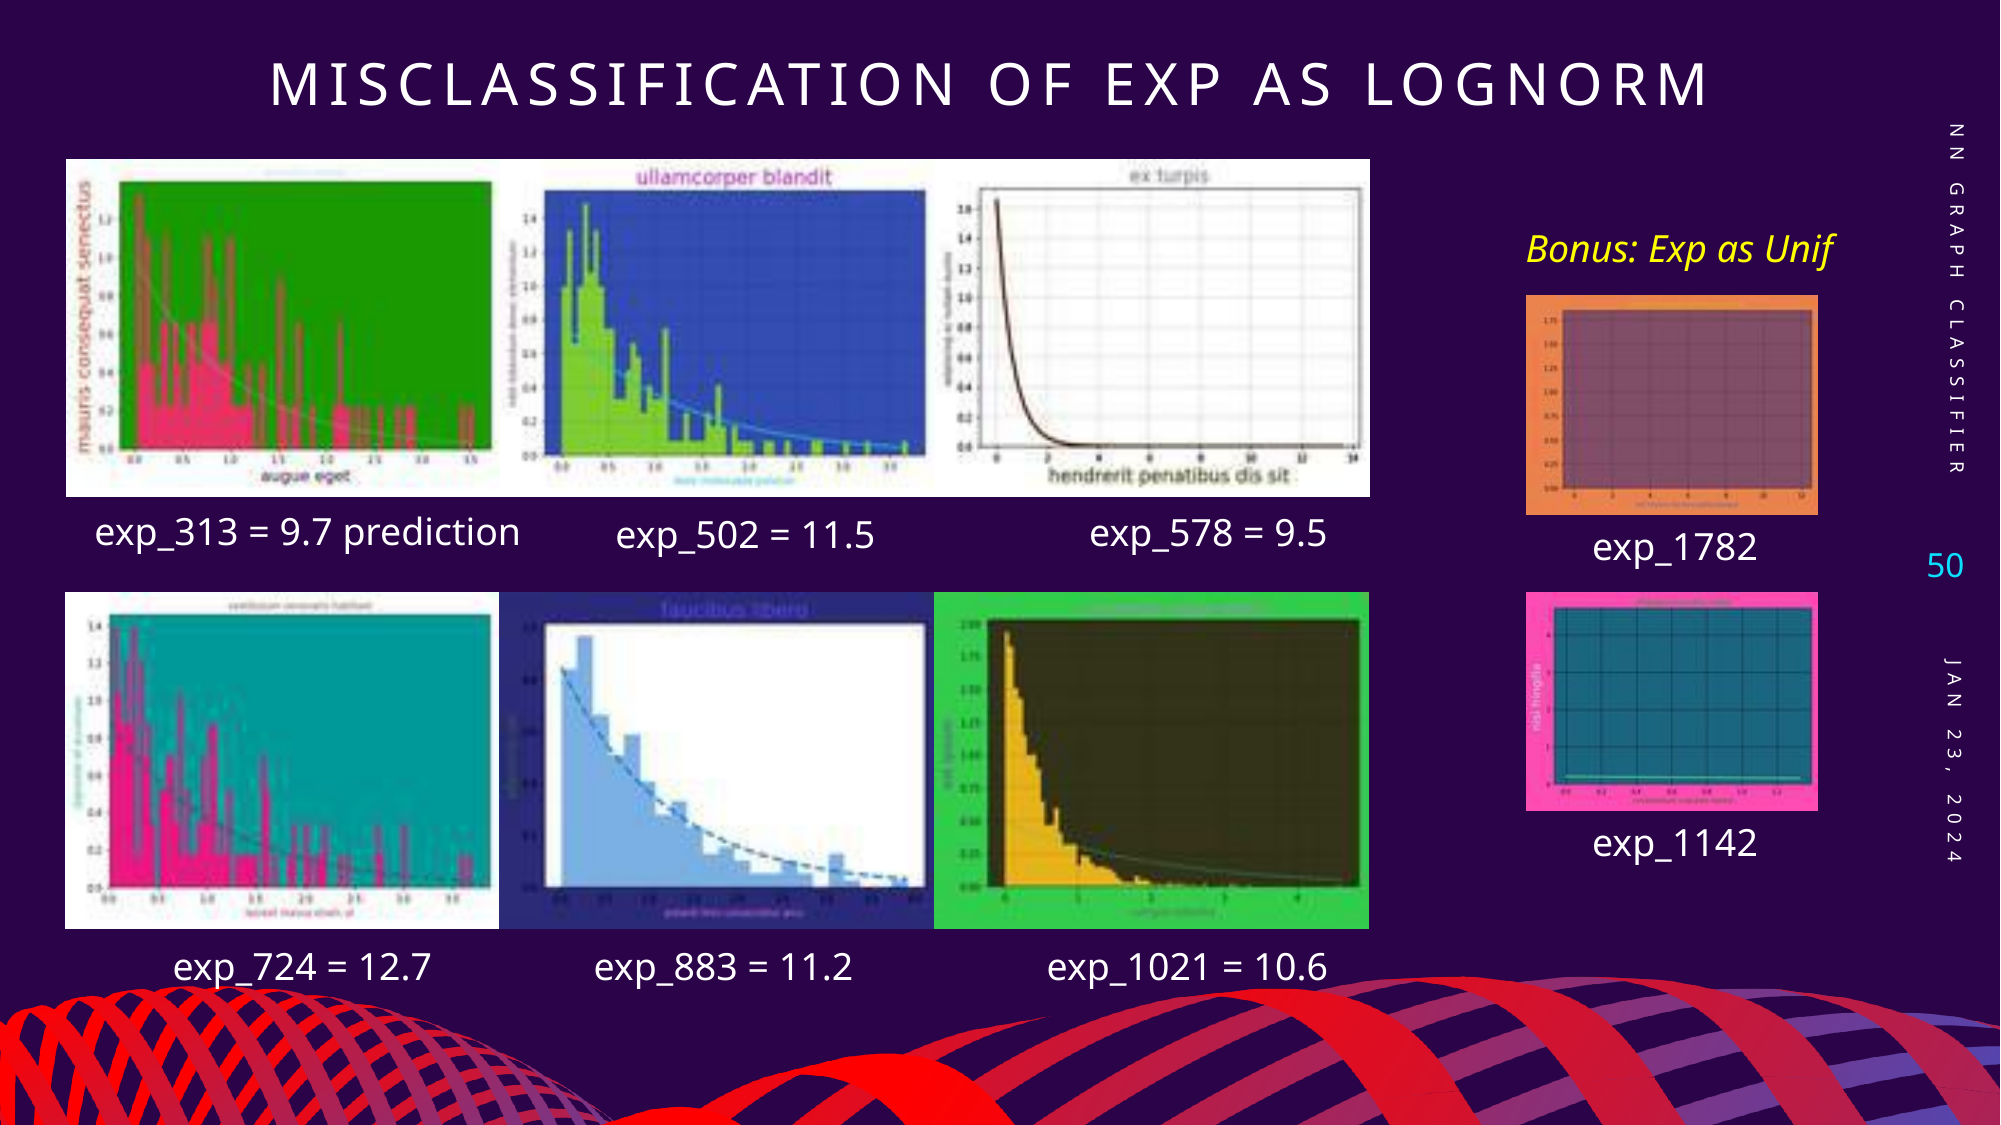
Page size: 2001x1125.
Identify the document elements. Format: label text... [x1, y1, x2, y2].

text_box Bonus: Exp as Unif [1510, 217, 1910, 277]
picture [0, 0, 2000, 1125]
text_box exp_1142 [1577, 811, 1921, 872]
footer NN Graph Classifier [1926, 33, 1987, 489]
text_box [65, 592, 1369, 996]
slide_number 50 [1889, 519, 1980, 615]
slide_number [1925, 645, 1986, 1080]
title Misclassification of Exp as Lognorm [184, 47, 1795, 143]
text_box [66, 159, 1447, 565]
text_box exp_1782 [1577, 515, 1921, 576]
